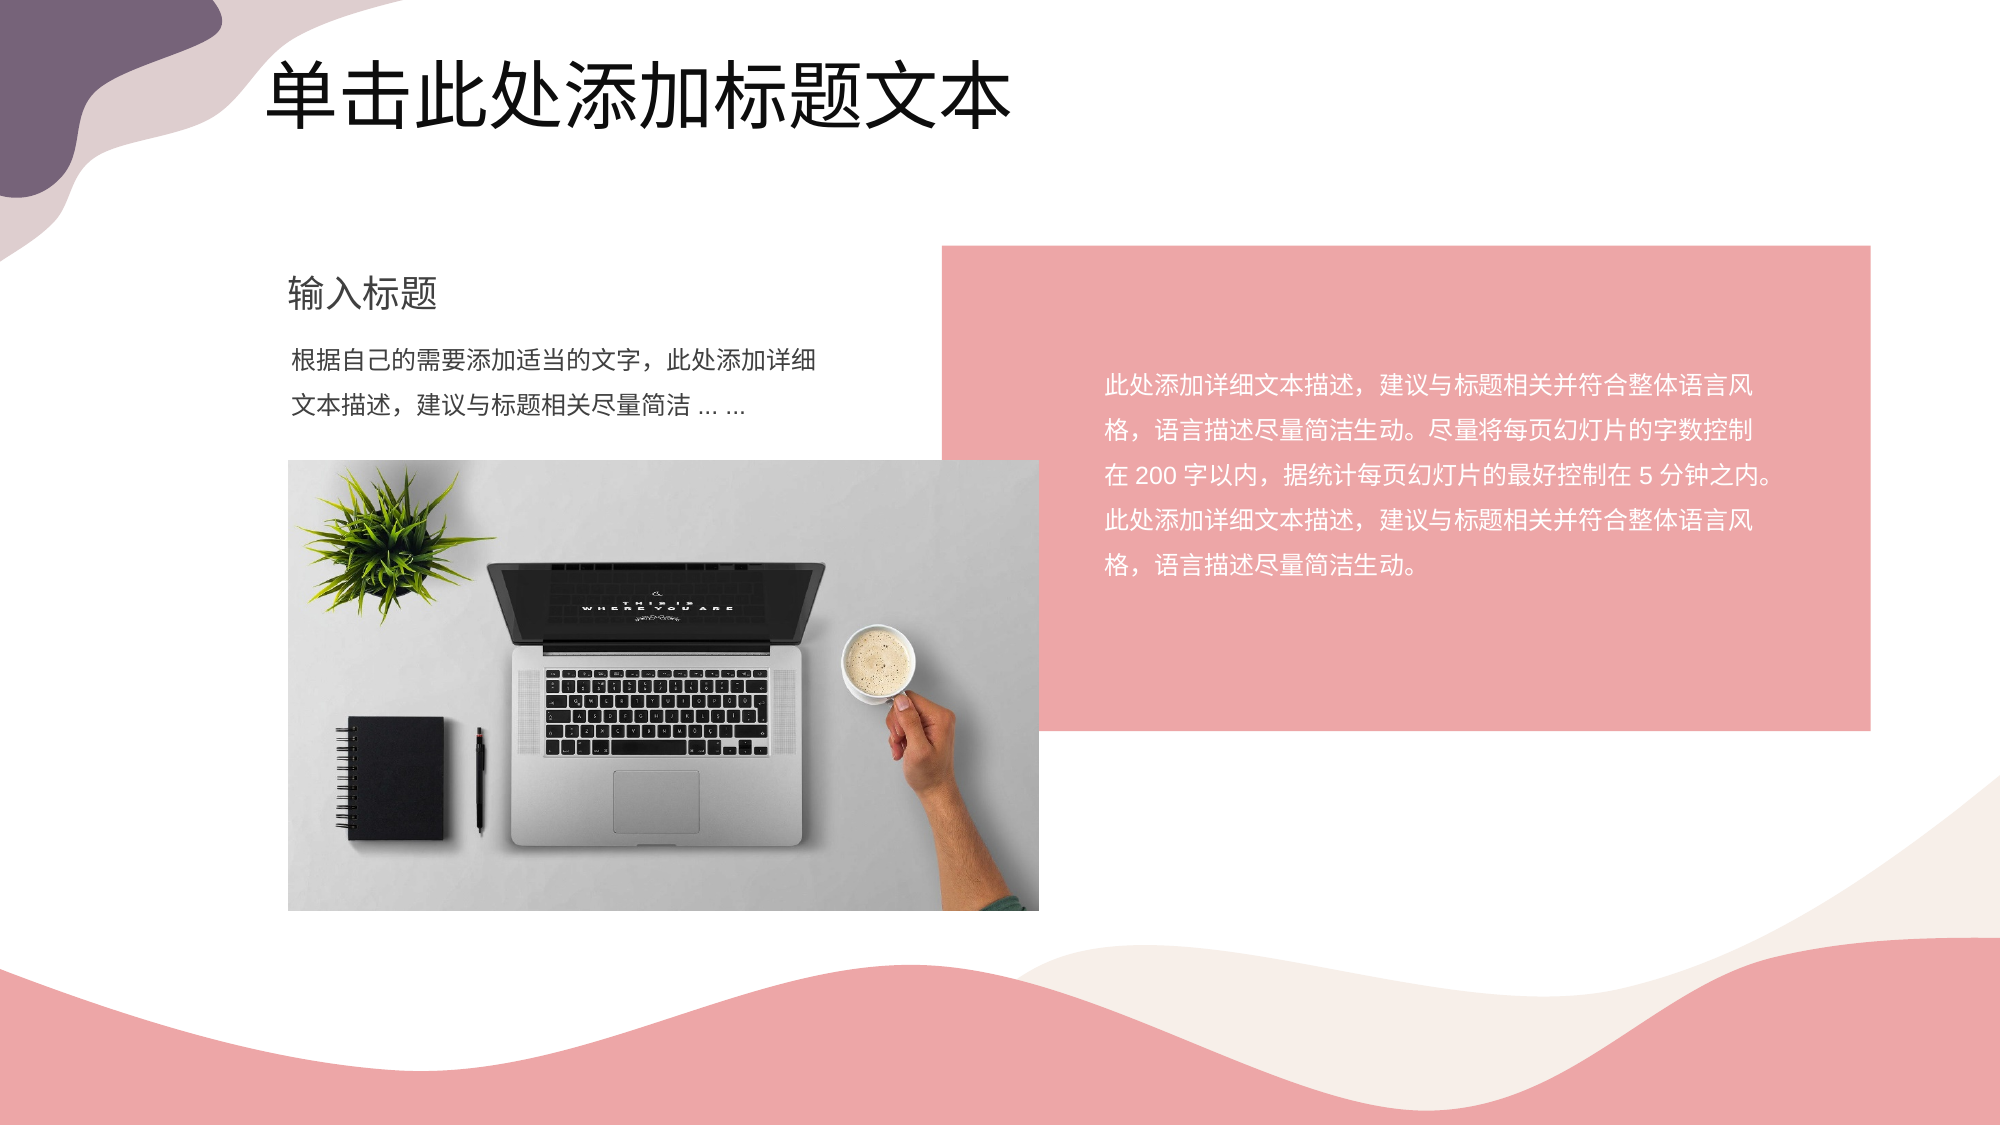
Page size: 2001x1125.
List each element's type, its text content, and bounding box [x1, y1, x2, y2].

text_box [941, 245, 1872, 732]
text_box 此处添加详细文本描述，建议与标题相关并符合整体语言风格，语言描述尽量简洁生动。尽量将每页幻灯片的字数控制在200字以内，据统计每页幻灯片的最好控制在5分钟之内。此处添加详细文本描述，建议与标题相关并符合整体语言风格，语言描述尽量简洁生动。 [1089, 347, 1786, 632]
picture [288, 460, 1039, 911]
text_box 单击此处添加标题文本 [248, 41, 1171, 147]
text_box 根据自己的需要添加适当的文字，此处添加详细文本描述，建议与标题相关尽量简洁... ... [276, 322, 845, 428]
text_box 输入标题 [273, 262, 610, 323]
